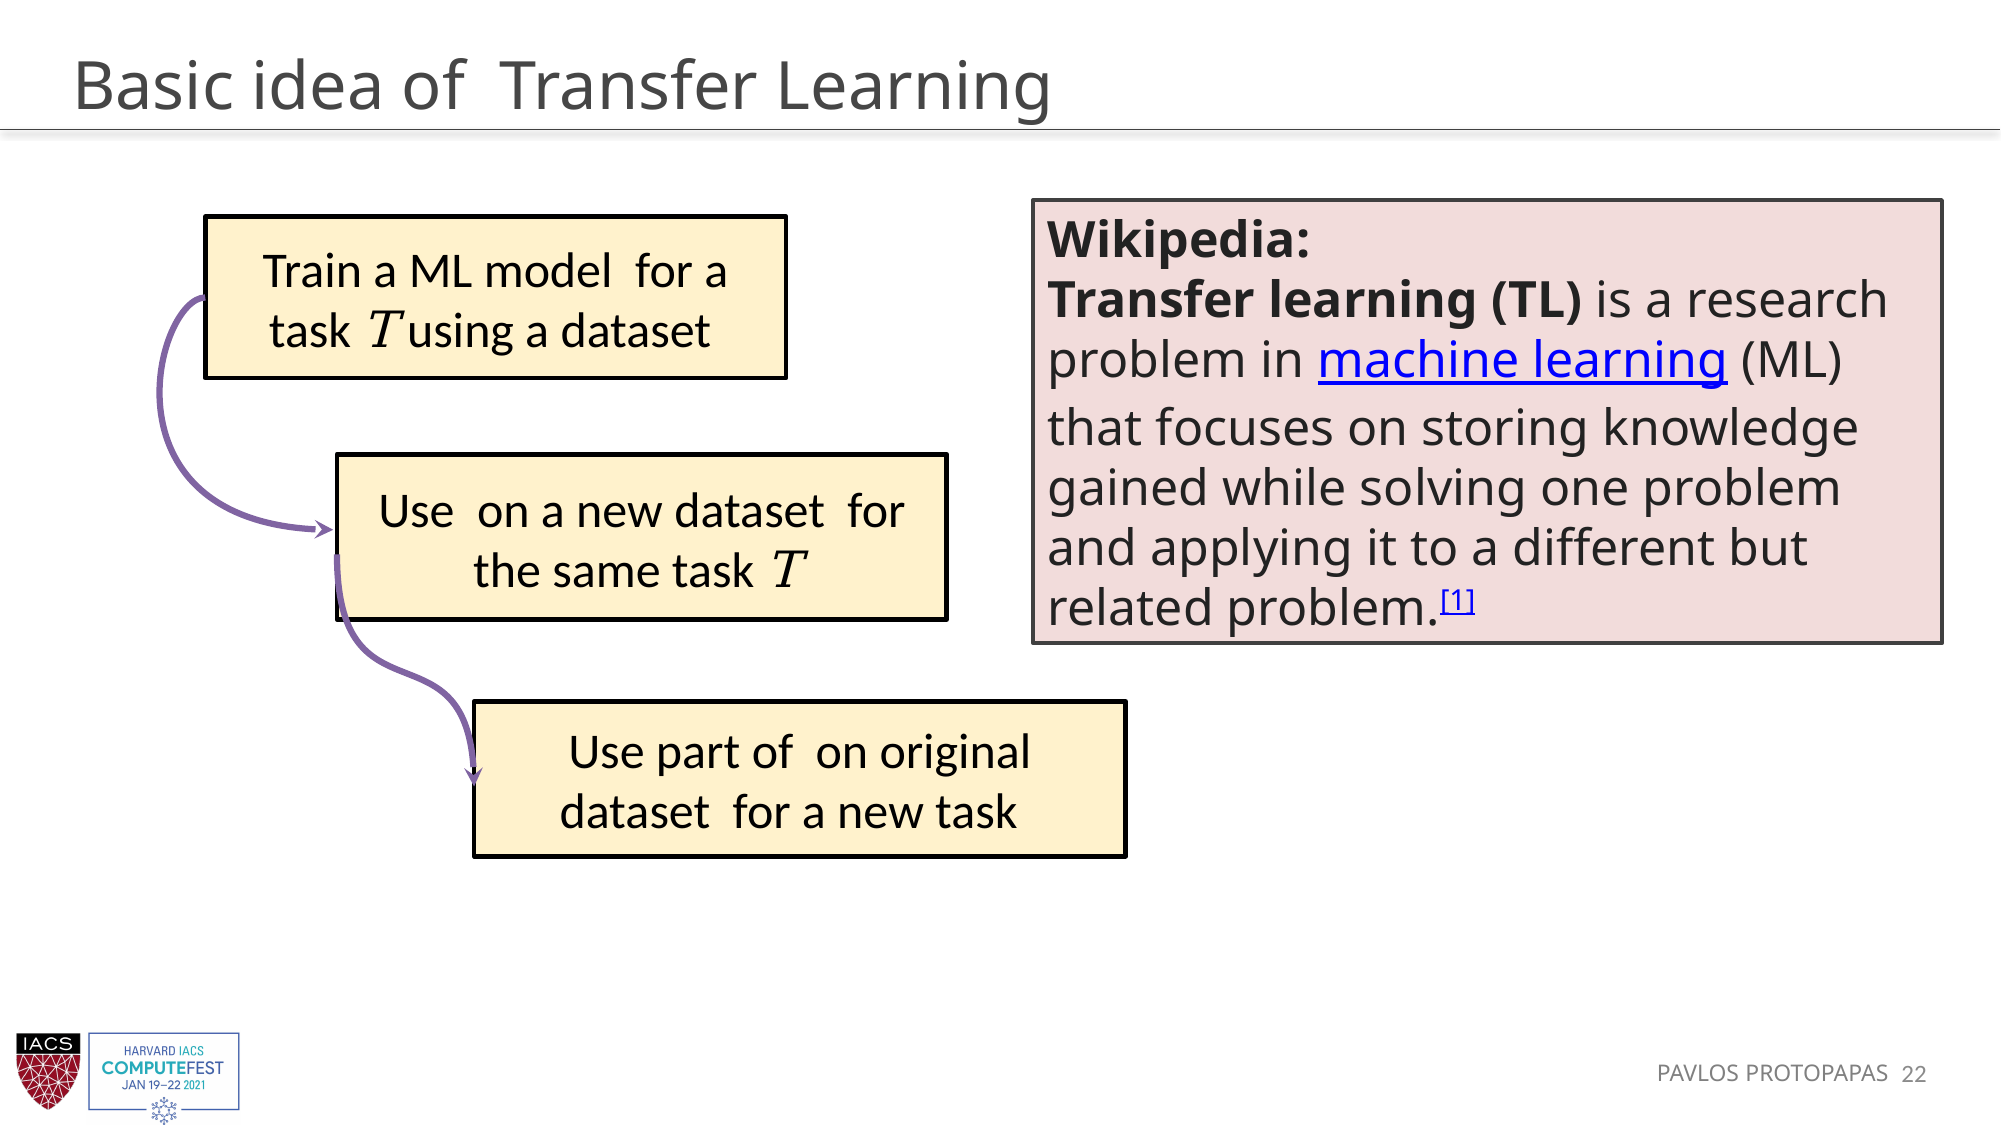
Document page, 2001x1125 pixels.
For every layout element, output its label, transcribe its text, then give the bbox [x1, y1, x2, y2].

title Basic idea of Transfer Learning [57, 35, 1943, 162]
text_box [336, 554, 475, 787]
picture [86, 1030, 241, 1125]
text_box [204, 297, 334, 530]
slide_number 22 [1475, 1042, 1942, 1103]
picture [14, 1033, 82, 1110]
text_box Wikipedia: Transfer learning (TL) is a research problem in machine learning (ML) that focuses on storing knowledge gained while solving one problem and applying it to a different but related problem.[1] [1033, 200, 1942, 644]
